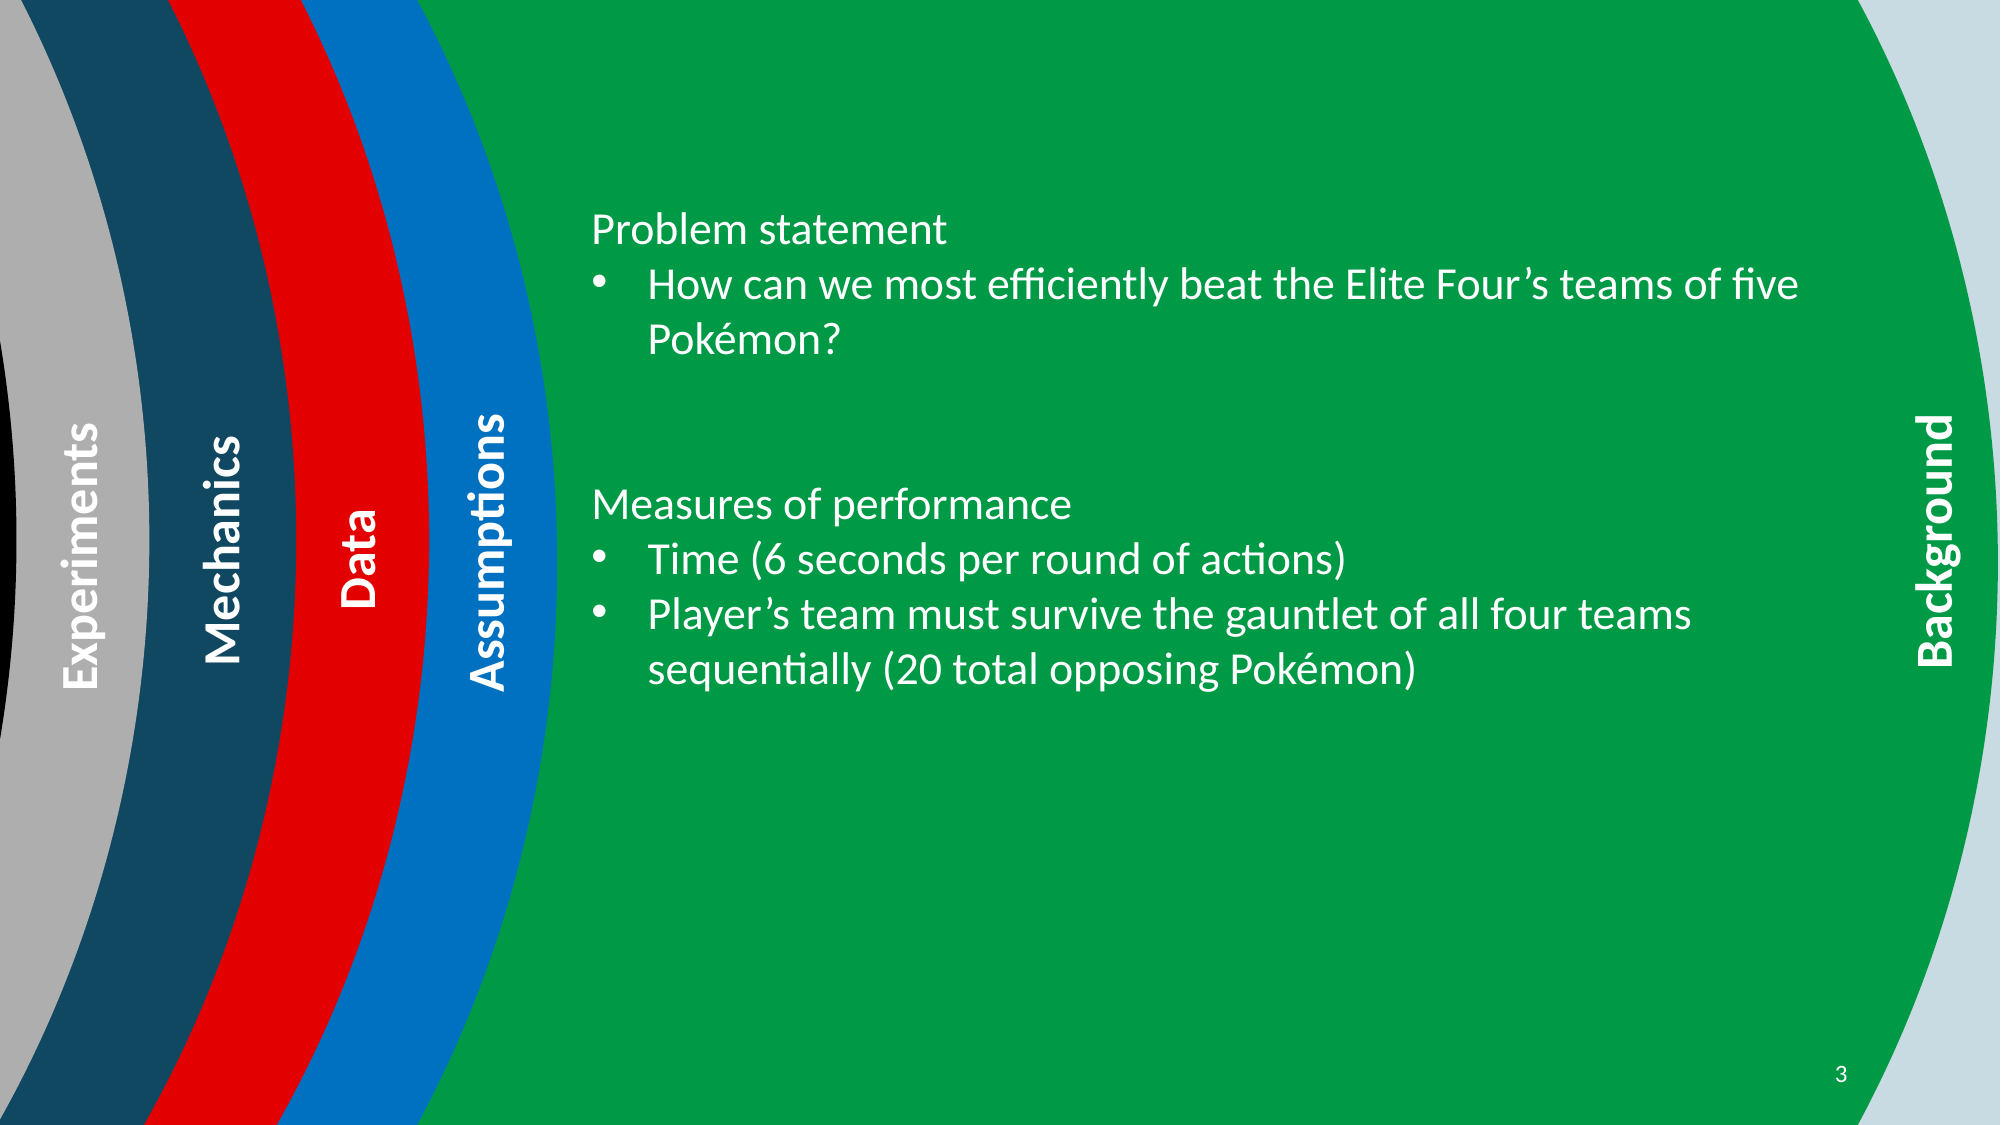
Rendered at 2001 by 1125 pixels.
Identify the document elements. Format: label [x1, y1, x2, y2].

text_box [297, 0, 430, 1125]
text_box [430, 0, 558, 1125]
text_box [0, 0, 17, 1125]
text_box [150, 0, 297, 1125]
text_box [17, 0, 150, 1125]
text_box [558, 0, 1999, 1125]
